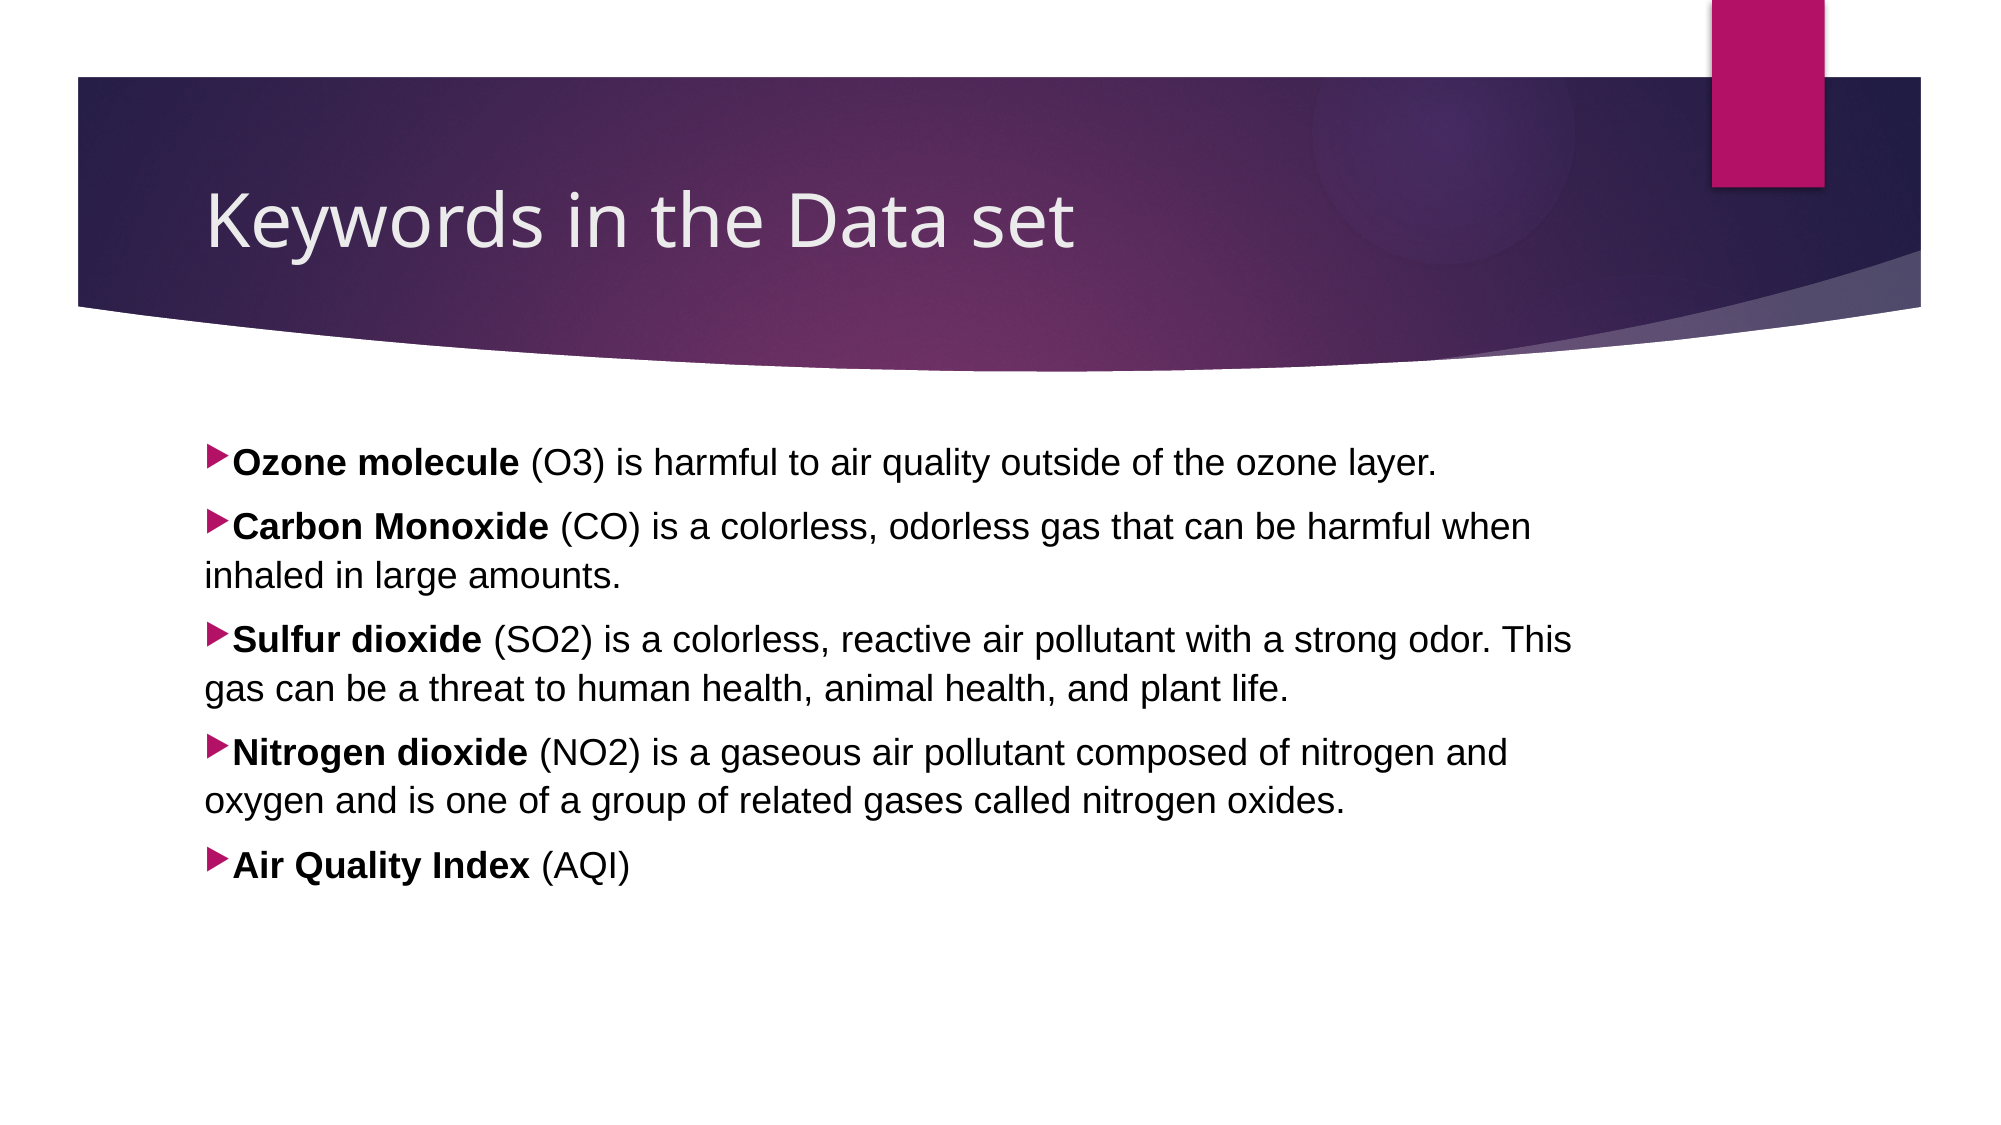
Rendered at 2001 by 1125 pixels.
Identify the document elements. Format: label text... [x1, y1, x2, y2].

title Keywords in the Data set [189, 159, 1627, 276]
list Ozone molecule (O3) is harmful to air quality outside of the ozone layer. Carbon Monoxide (CO) is a colorless, odorless gas that can be harmful when inhaled in large amounts. Sulfur dioxide (SO2) is a colorless, reactive air pollutant with a strong odor. This gas can be a threat to human health, animal health, and plant life. Nitrogen dioxide (NO2) is a gaseous air pollutant composed of nitrogen and oxygen and is one of a group of related gases called nitrogen oxides. Air Quality Index (AQI) [189, 427, 1638, 988]
